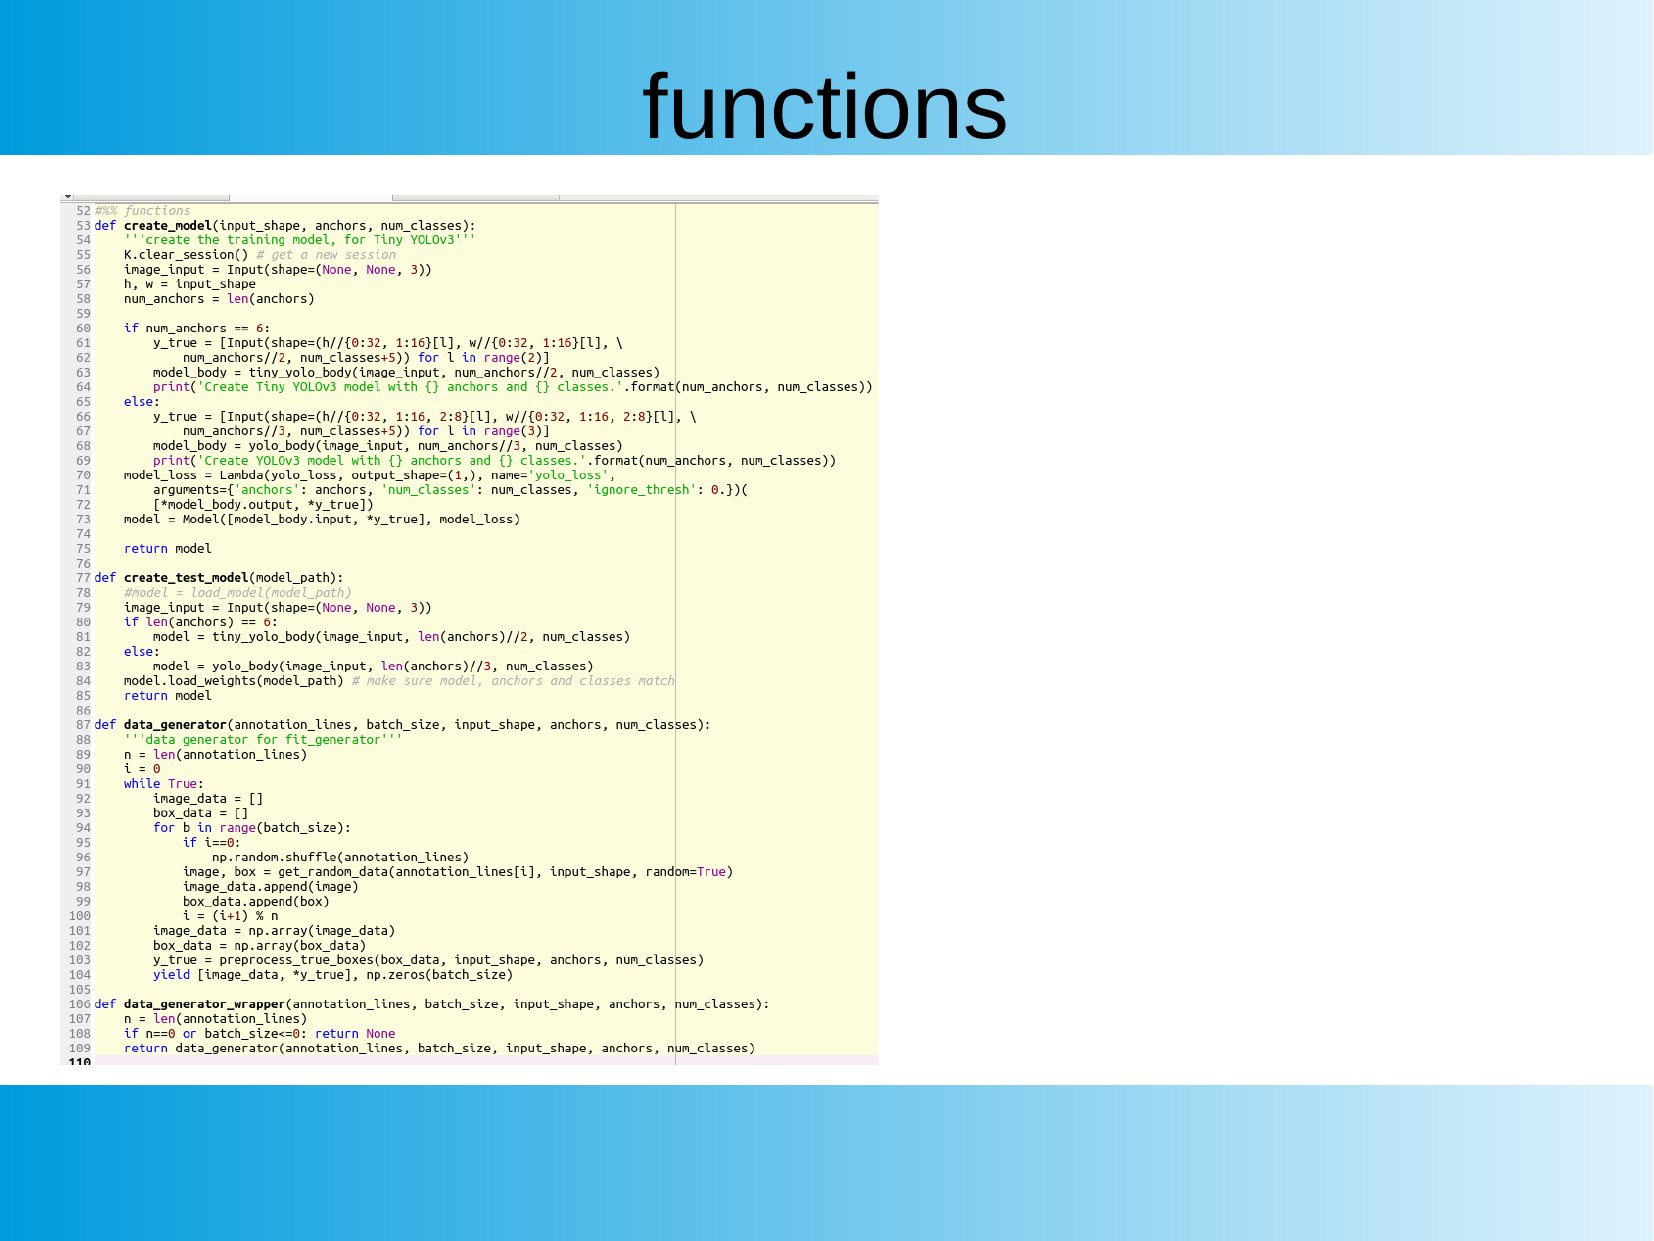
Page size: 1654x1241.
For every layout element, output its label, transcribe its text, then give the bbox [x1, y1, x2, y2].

text_box functions [699, 46, 955, 150]
picture [59, 194, 879, 1066]
